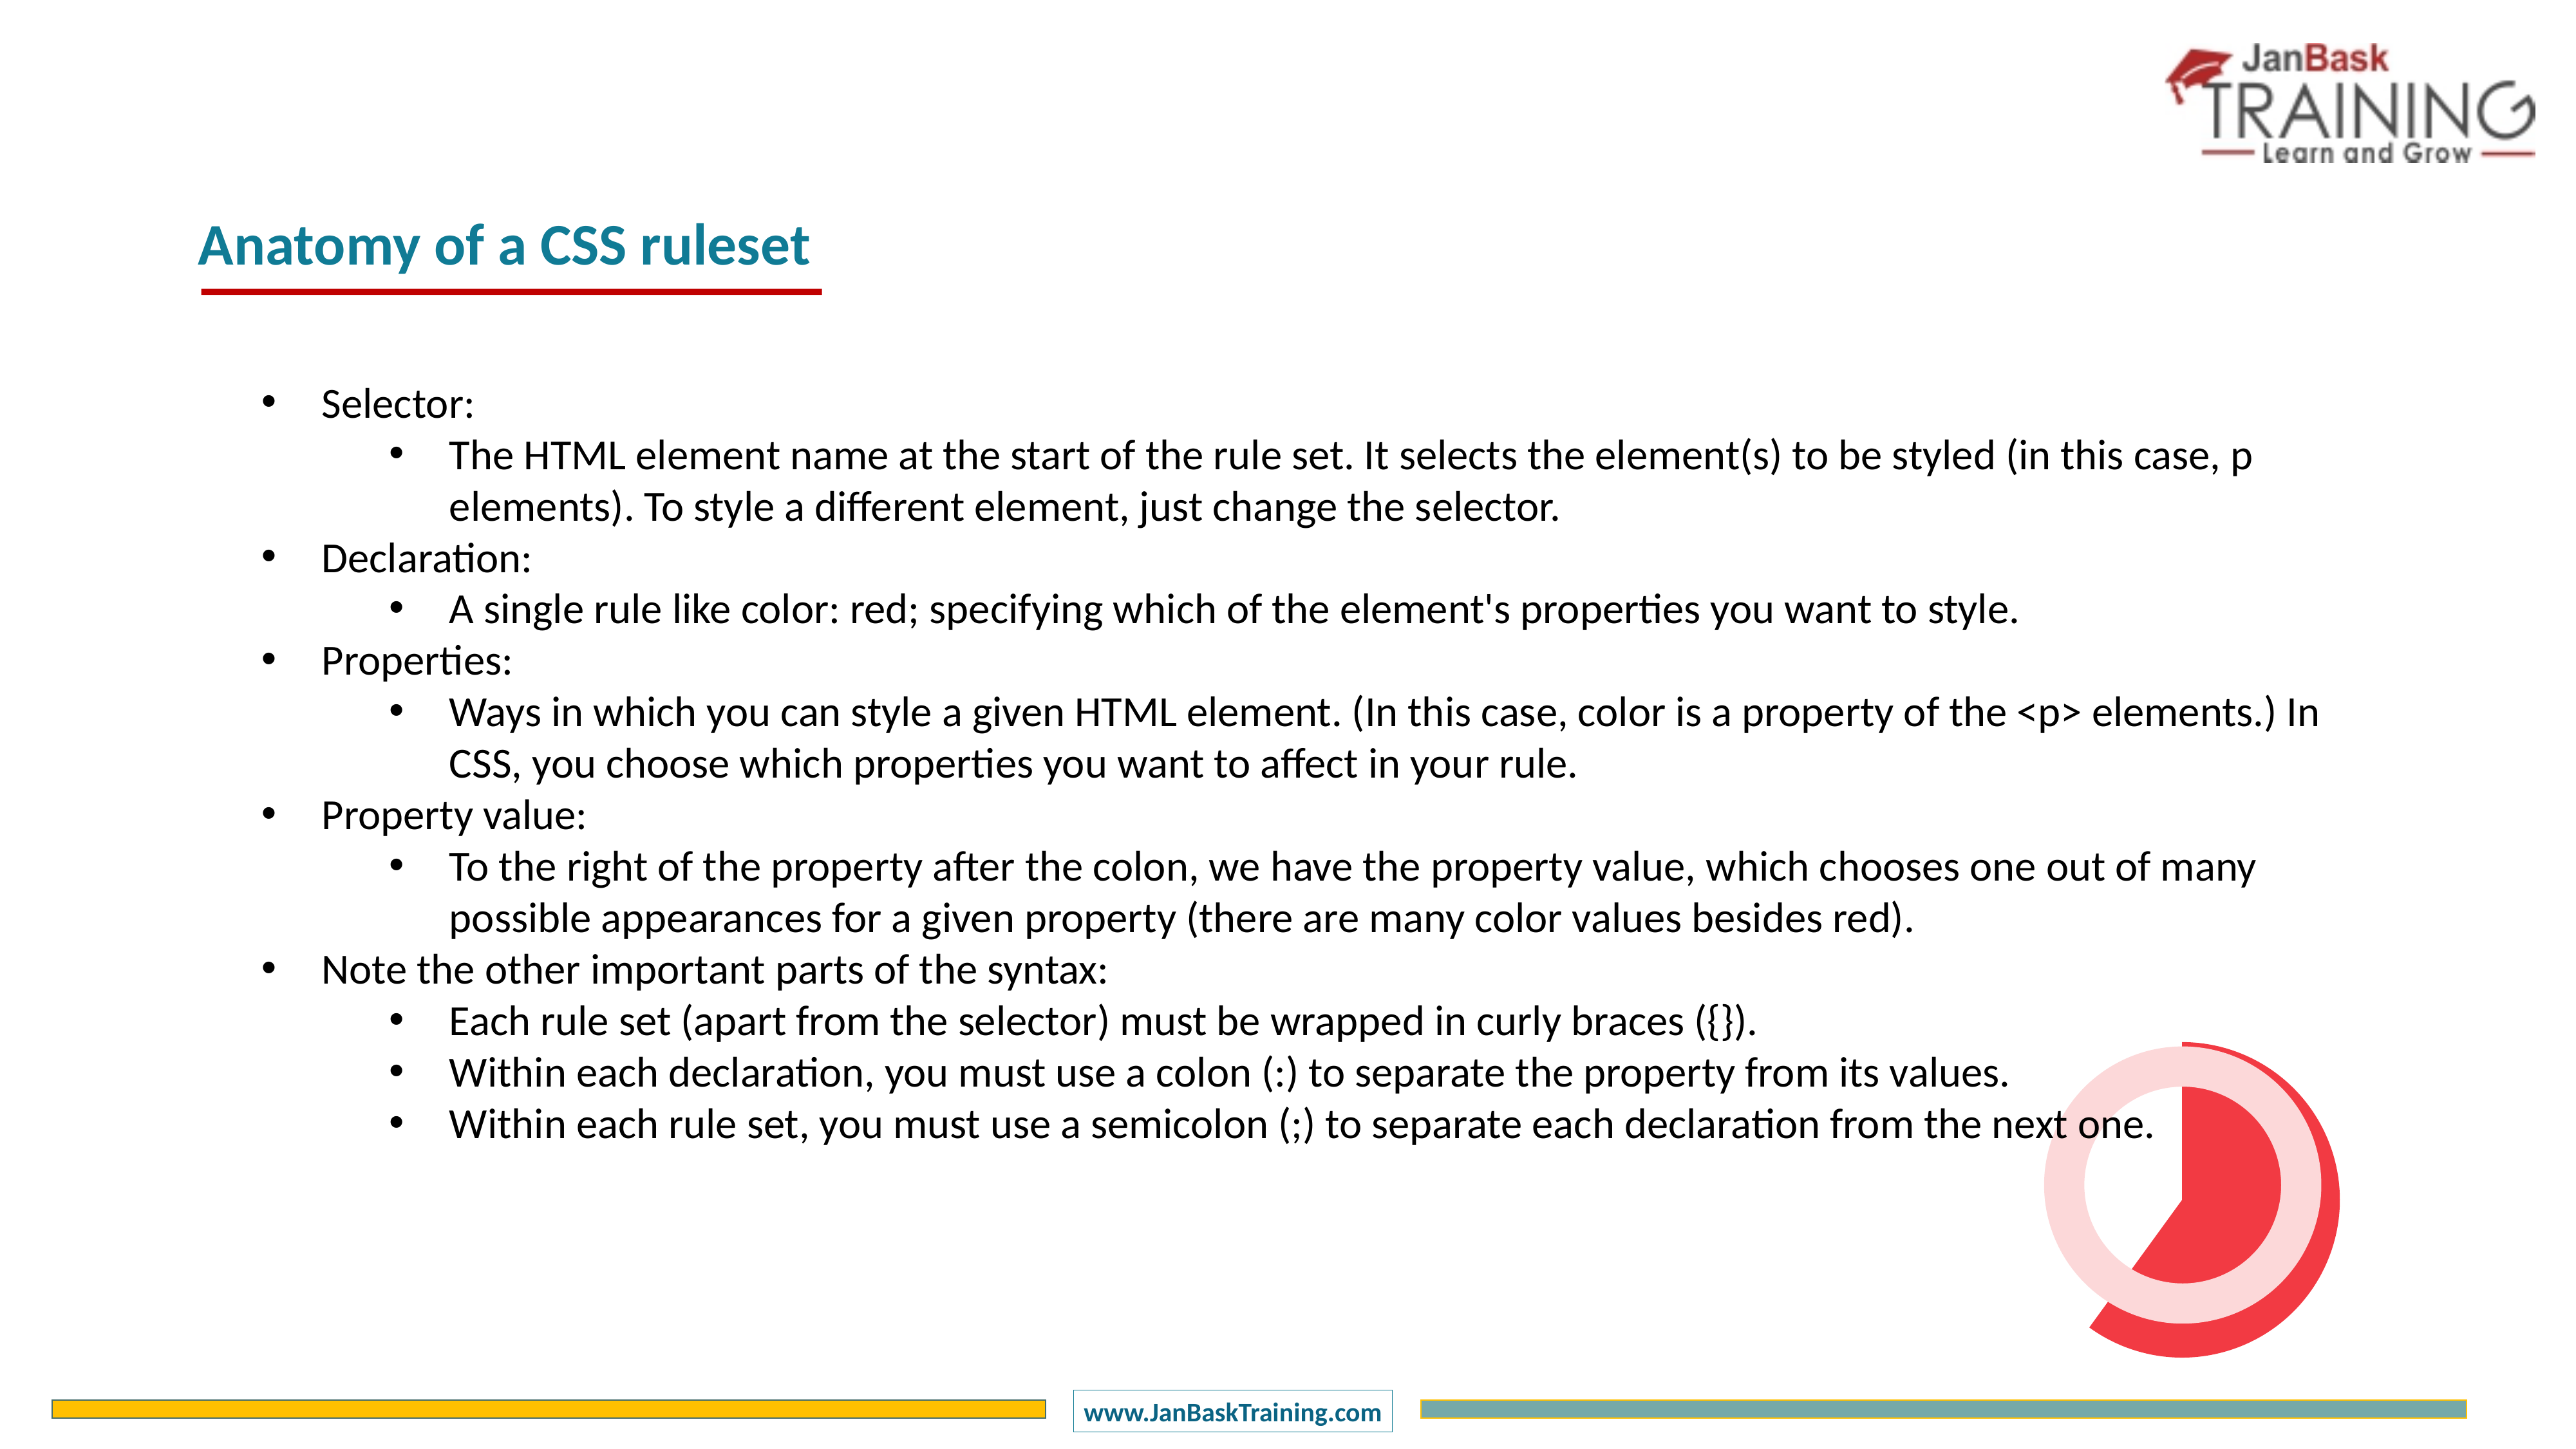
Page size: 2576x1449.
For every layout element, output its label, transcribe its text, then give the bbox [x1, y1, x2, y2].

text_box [2022, 1040, 2342, 1360]
text_box Anatomy of a CSS ruleset [193, 201, 2000, 282]
picture [2165, 43, 2535, 163]
text_box Selector: The HTML element name at the start of the rule set. It selects the element(s) to be styled (in this case, p elements). To style a different element, just change the selector. Declaration: A single rule like color: red; specifying which of the element's properties you want to style. Properties: Ways in which you can style a given HTML element. (In this case, color is a property of the <p> elements.) In CSS, you choose which properties you want to affect in your rule. Property value: To the right of the property after the colon, we have the property value, which chooses one out of many possible appearances for a given property (there are many color values besides red). Note the other important parts of the syntax: Each rule set (apart from the selector) must be wrapped in curly braces ({}). Within each declaration, you must use a colon (:) to separate the property from its values. Within each rule set, you must use a semicolon (;) to separate each declaration from the next one. [256, 370, 2376, 1152]
